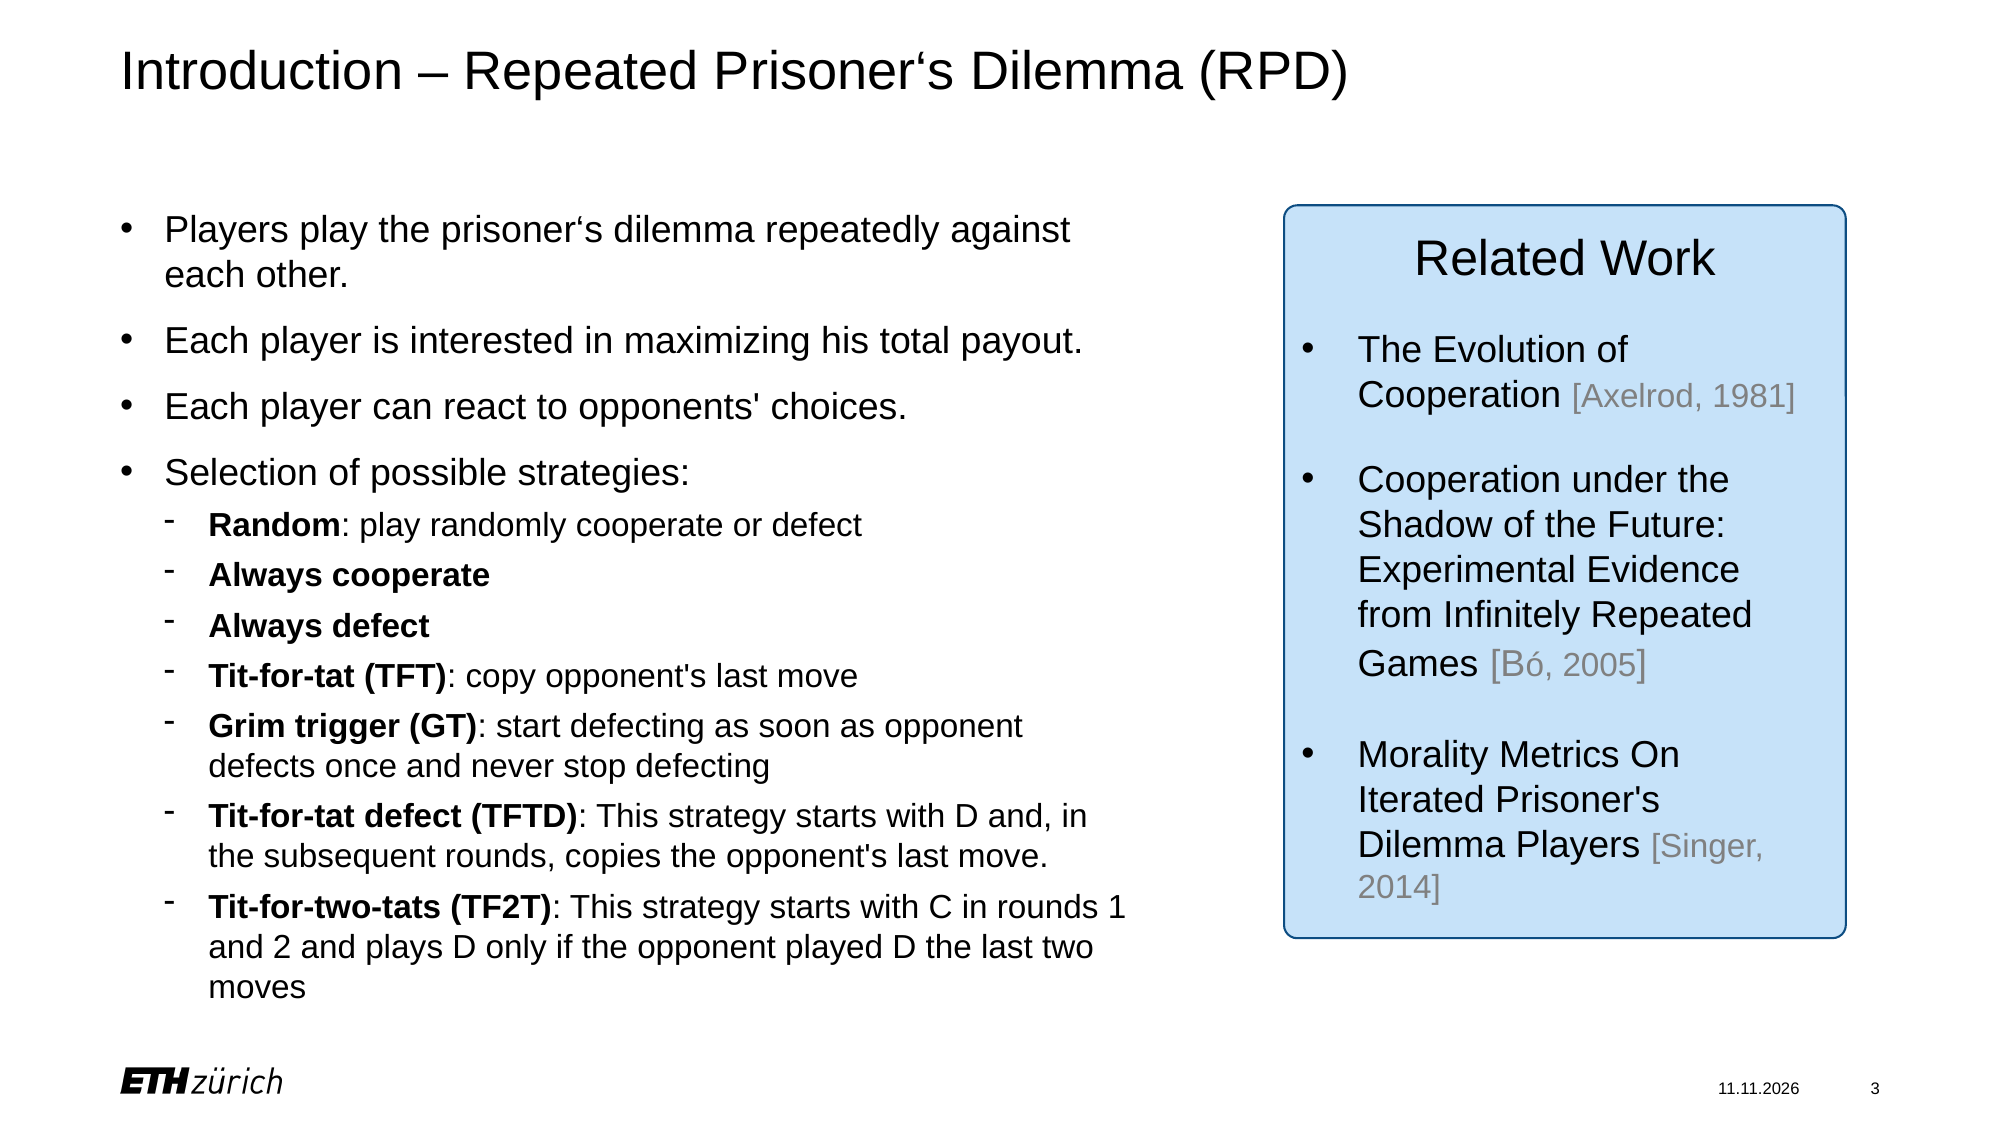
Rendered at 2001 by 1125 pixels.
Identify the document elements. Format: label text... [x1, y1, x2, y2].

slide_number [1718, 1069, 1819, 1106]
text_box Related Work [1371, 217, 1759, 293]
text_box [1283, 204, 1847, 940]
text_box The Evolution of Cooperation [Axelrod, 1981] Cooperation under the Shadow of the Future: Experimental Evidence from Infinitely Repeated Games [Bó, 2005] Morality Metrics On Iterated Prisoner's Dilemma Players [Singer, 2014] [1286, 317, 1828, 913]
slide_number 3 [1827, 1069, 1880, 1106]
list Players play the prisoner‘s dilemma repeatedly against each other. Each player is interested in maximizing his total payout. Each player can react to opponents' choices. Selection of possible strategies: Random: play randomly cooperate or defect Always cooperate Always defect Tit-for-tat (TFT): copy opponent's last move Grim trigger (GT): start defecting as soon as opponent defects once and never stop defecting Tit-for-tat defect (TFTD): This strategy starts with D and, in the subsequent rounds, copies the opponent's last move. Tit-for-two-tats (TF2T): This strategy starts with C in rounds 1 and 2 and plays D only if the opponent played D the last two moves [120, 205, 1136, 973]
picture [120, 1067, 282, 1094]
title Introduction – Repeated Prisoner‘s Dilemma (RPD) [120, 42, 1880, 191]
